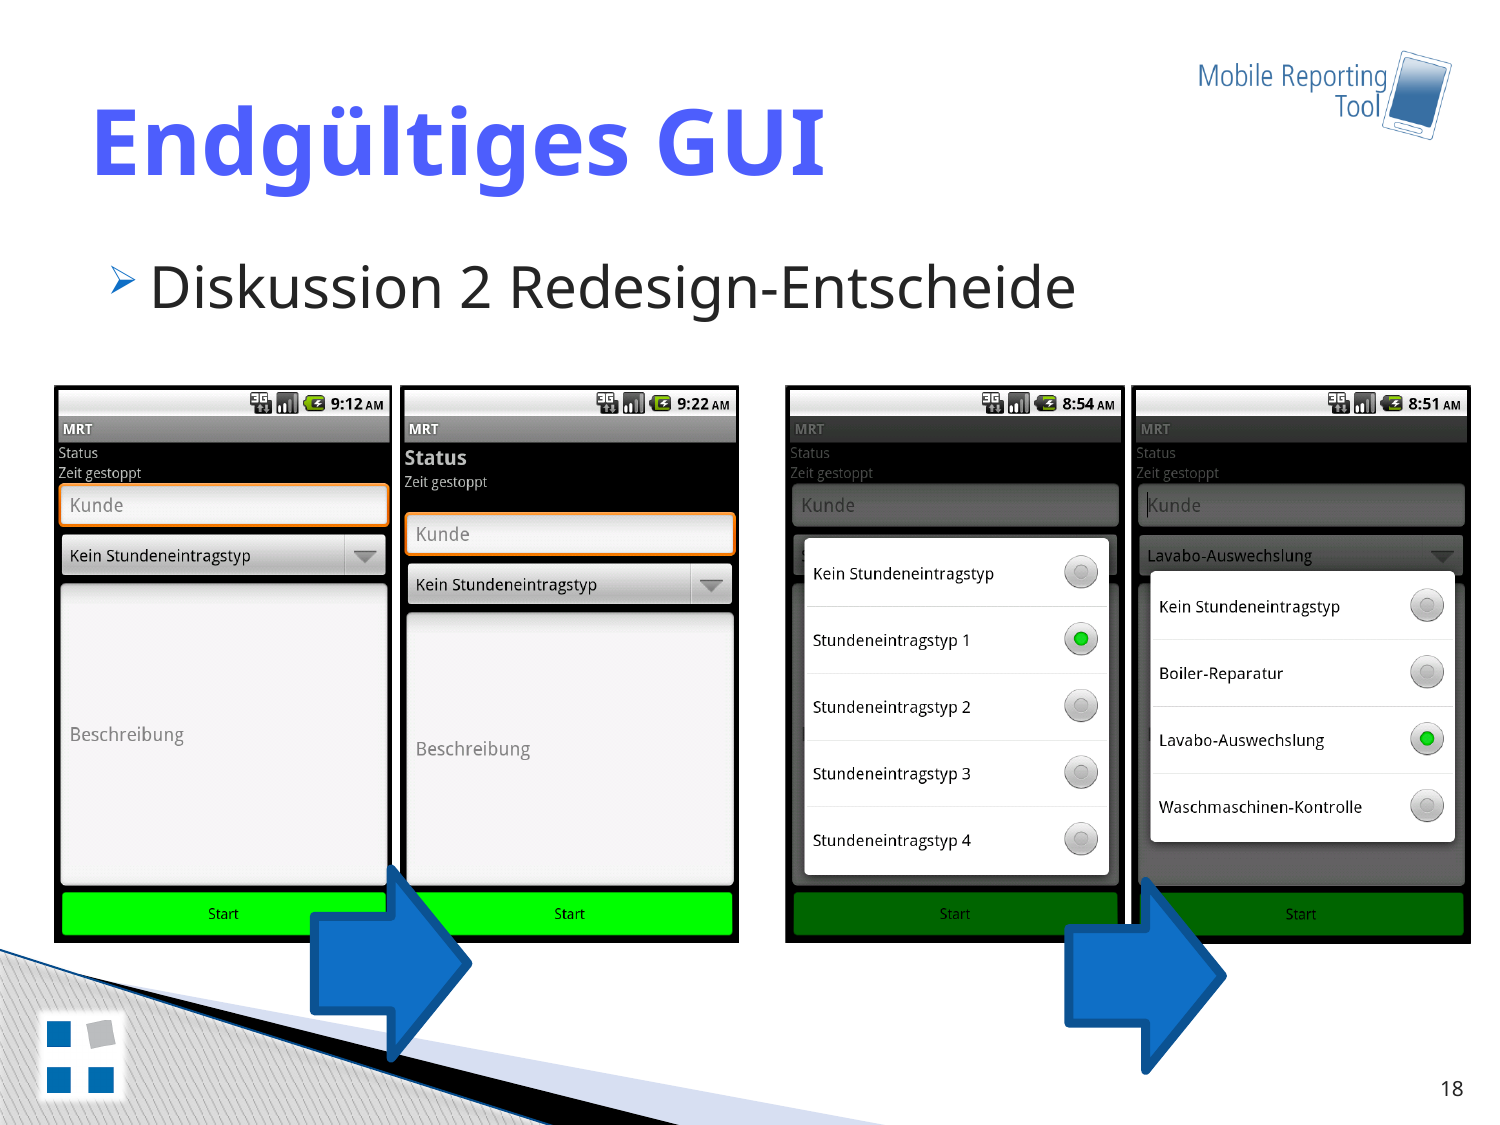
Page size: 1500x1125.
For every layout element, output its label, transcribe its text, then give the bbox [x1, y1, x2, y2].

picture [47, 1020, 117, 1093]
picture [1131, 385, 1471, 944]
title Endgültiges GUI [75, 45, 1425, 233]
picture [400, 385, 739, 943]
text_box [309, 952, 473, 1063]
picture [785, 385, 1125, 943]
list Diskussion 2 Redesign-Entscheide [75, 243, 1425, 986]
text_box [1064, 953, 1227, 1075]
picture [54, 385, 392, 943]
picture [1187, 42, 1459, 149]
slide_number 18 [1418, 1051, 1479, 1112]
